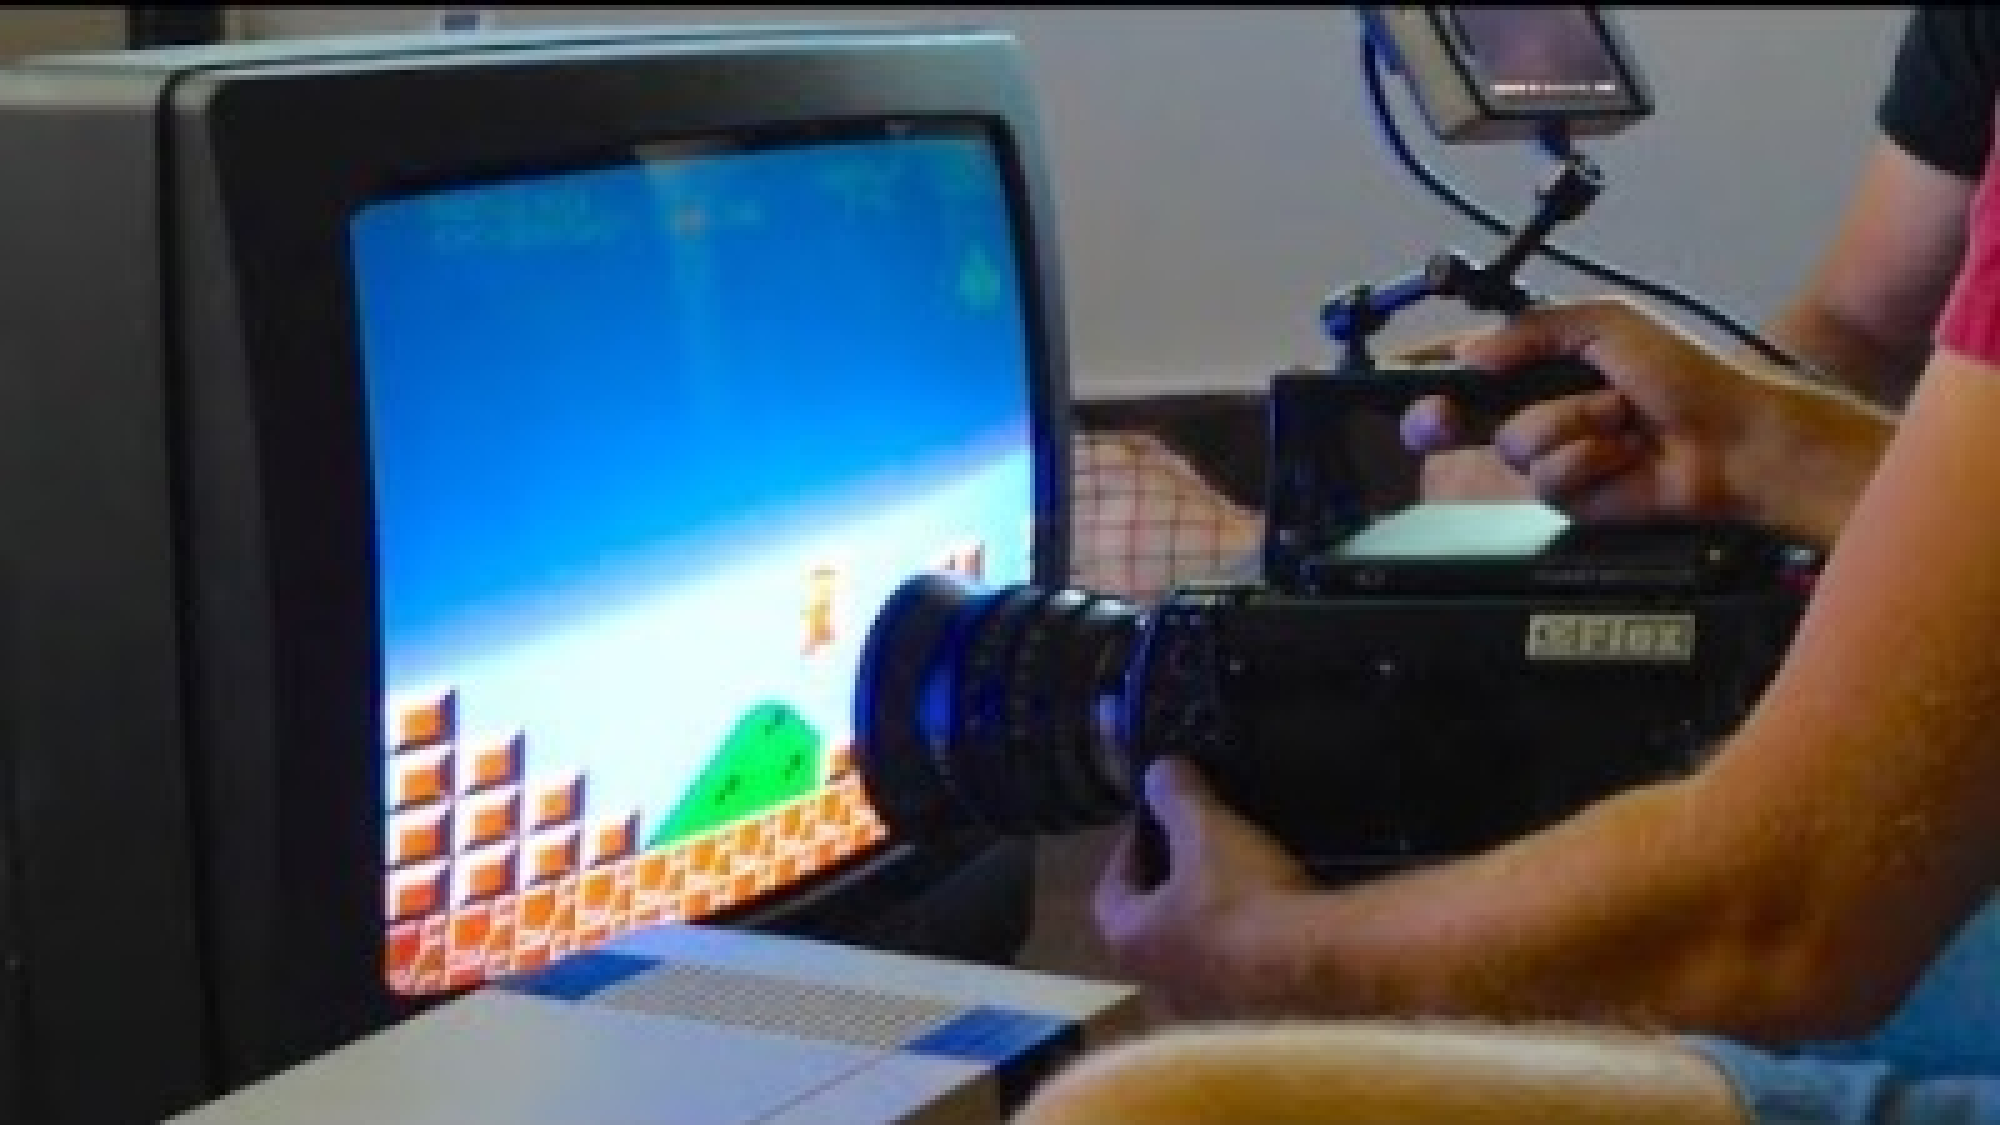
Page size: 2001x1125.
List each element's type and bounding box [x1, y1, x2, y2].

list [3, 1, 1998, 1125]
